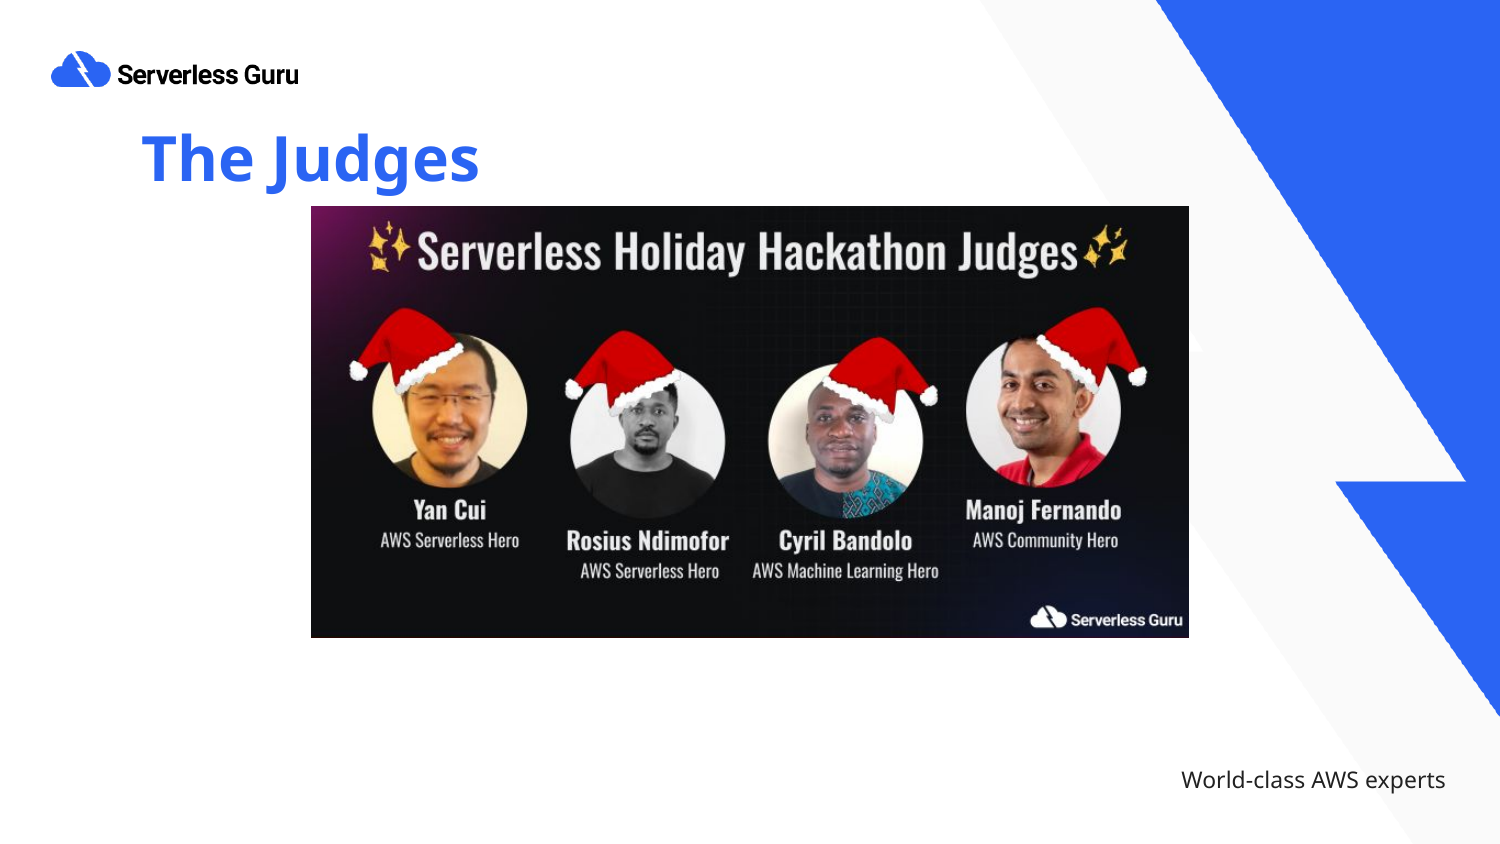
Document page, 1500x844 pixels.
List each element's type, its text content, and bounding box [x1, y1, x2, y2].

title The Judges [126, 103, 1142, 198]
picture [0, 0, 1500, 844]
